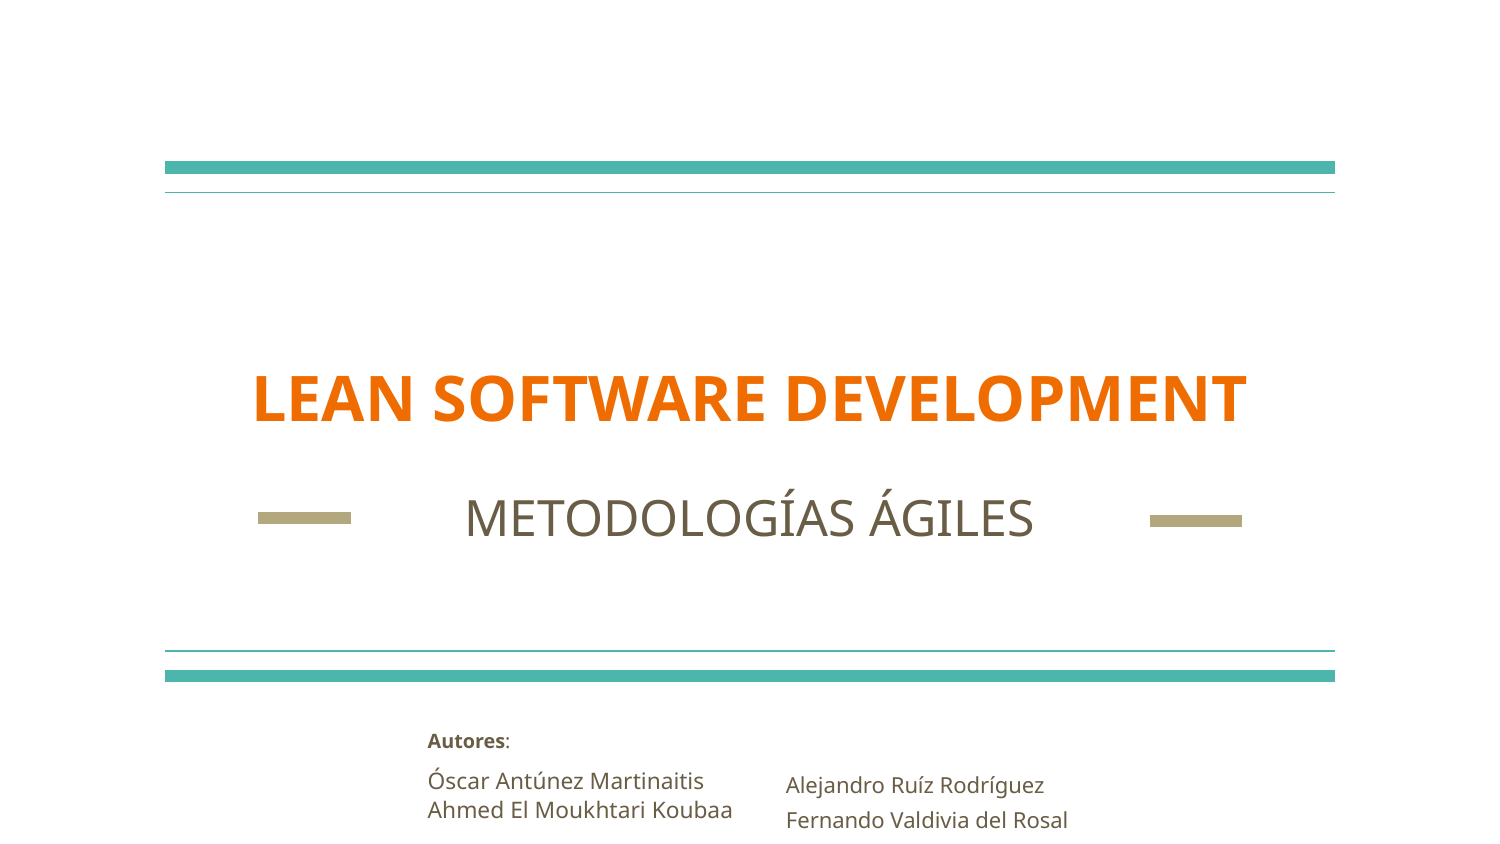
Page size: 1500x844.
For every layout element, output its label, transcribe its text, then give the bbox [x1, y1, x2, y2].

list Óscar Antúnez Martinaitis Ahmed El Moukhtari Koubaa [412, 769, 770, 844]
list Autores: [412, 713, 881, 769]
list Alejandro Ruíz Rodríguez Fernando Valdivia del Rosal [770, 750, 1088, 844]
subtitle METODOLOGÍAS ÁGILES [350, 467, 1150, 598]
title LEAN SOFTWARE DEVELOPMENT [164, 287, 1336, 456]
